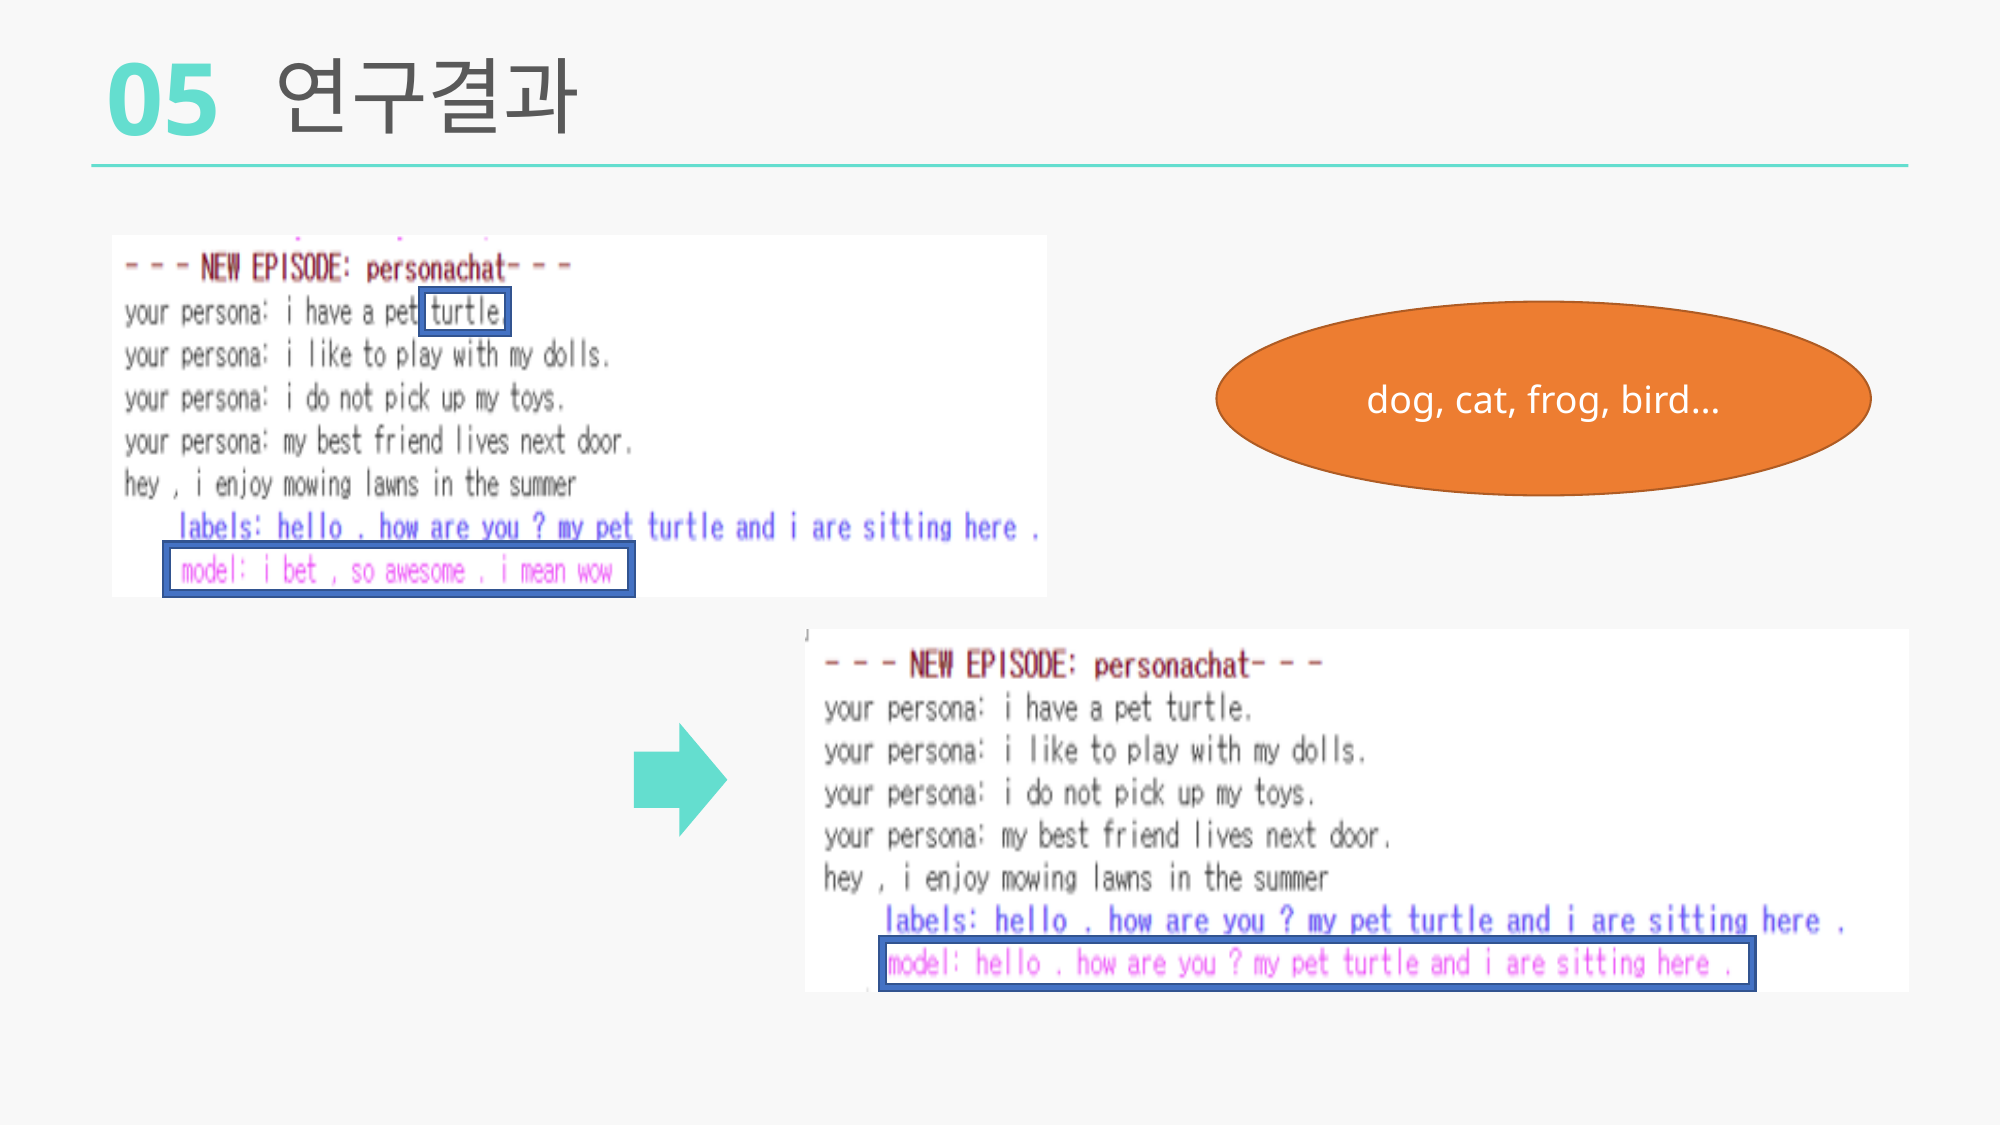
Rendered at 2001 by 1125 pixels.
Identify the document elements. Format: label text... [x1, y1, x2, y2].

picture [112, 235, 1047, 597]
picture [805, 629, 1909, 992]
text_box 연구결과 [259, 36, 1909, 152]
text_box [90, 163, 1909, 168]
text_box dog, cat, frog, bird… [1215, 300, 1872, 497]
text_box [633, 722, 728, 837]
text_box 05 [91, 28, 236, 164]
